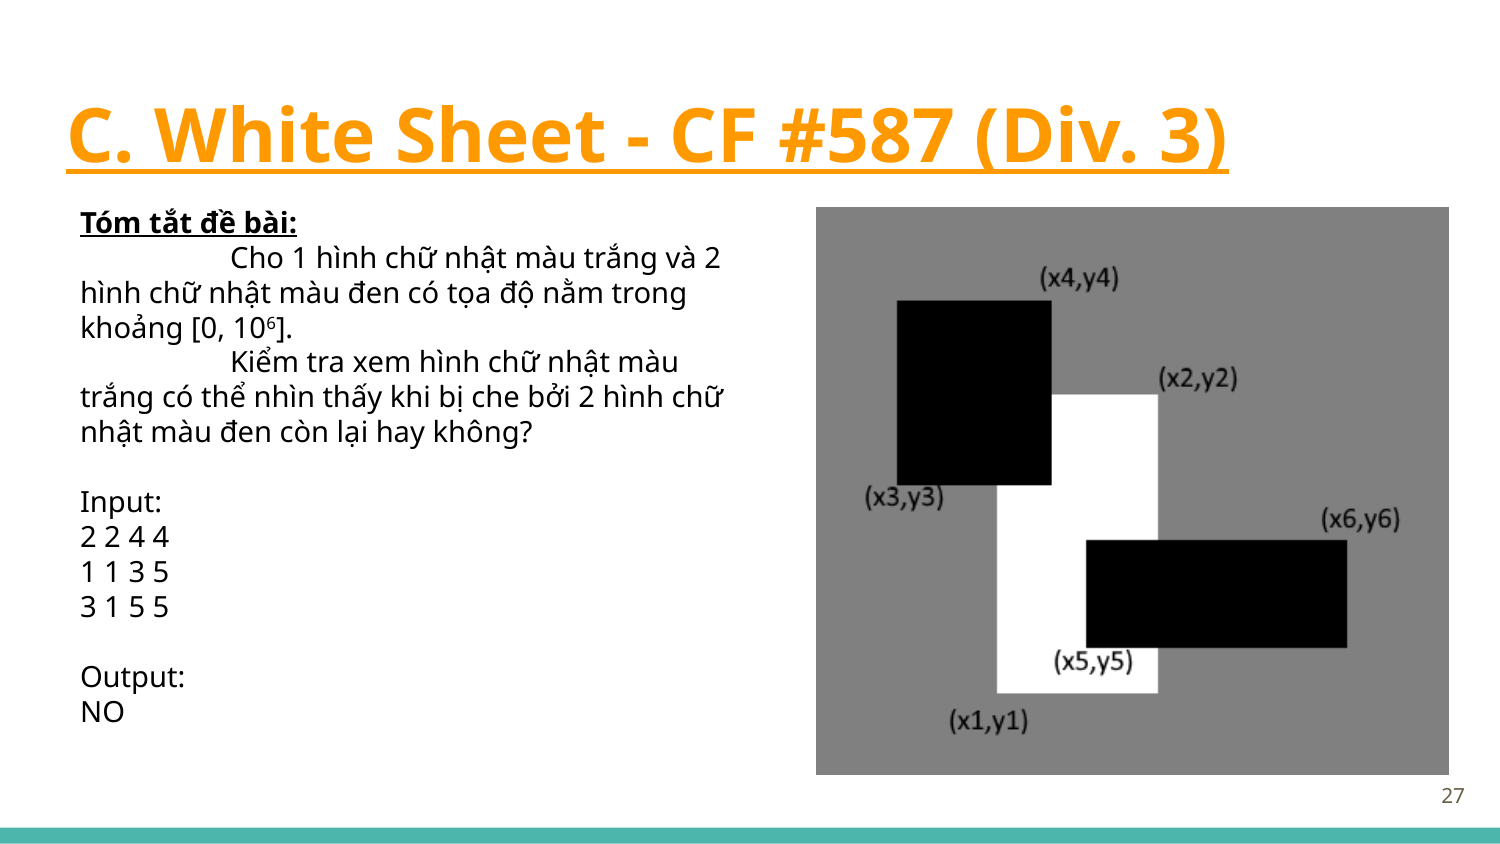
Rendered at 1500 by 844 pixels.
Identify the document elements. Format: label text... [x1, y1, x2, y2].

picture [815, 207, 1450, 776]
slide_number ‹#› [1389, 764, 1480, 830]
text_box Tóm tắt đề bài: Cho 1 hình chữ nhật màu trắng và 2 hình chữ nhật màu đen có tọa độ nằm trong khoảng [0, 106]. Kiểm tra xem hình chữ nhật màu trắng có thể nhìn thấy khi bị che bởi 2 hình chữ nhật màu đen còn lại hay không? Input: 2 2 4 4 1 1 3 5 3 1 5 5 Output: NO [65, 188, 750, 794]
title C. White Sheet - CF #587 (Div. 3) [51, 72, 1449, 189]
